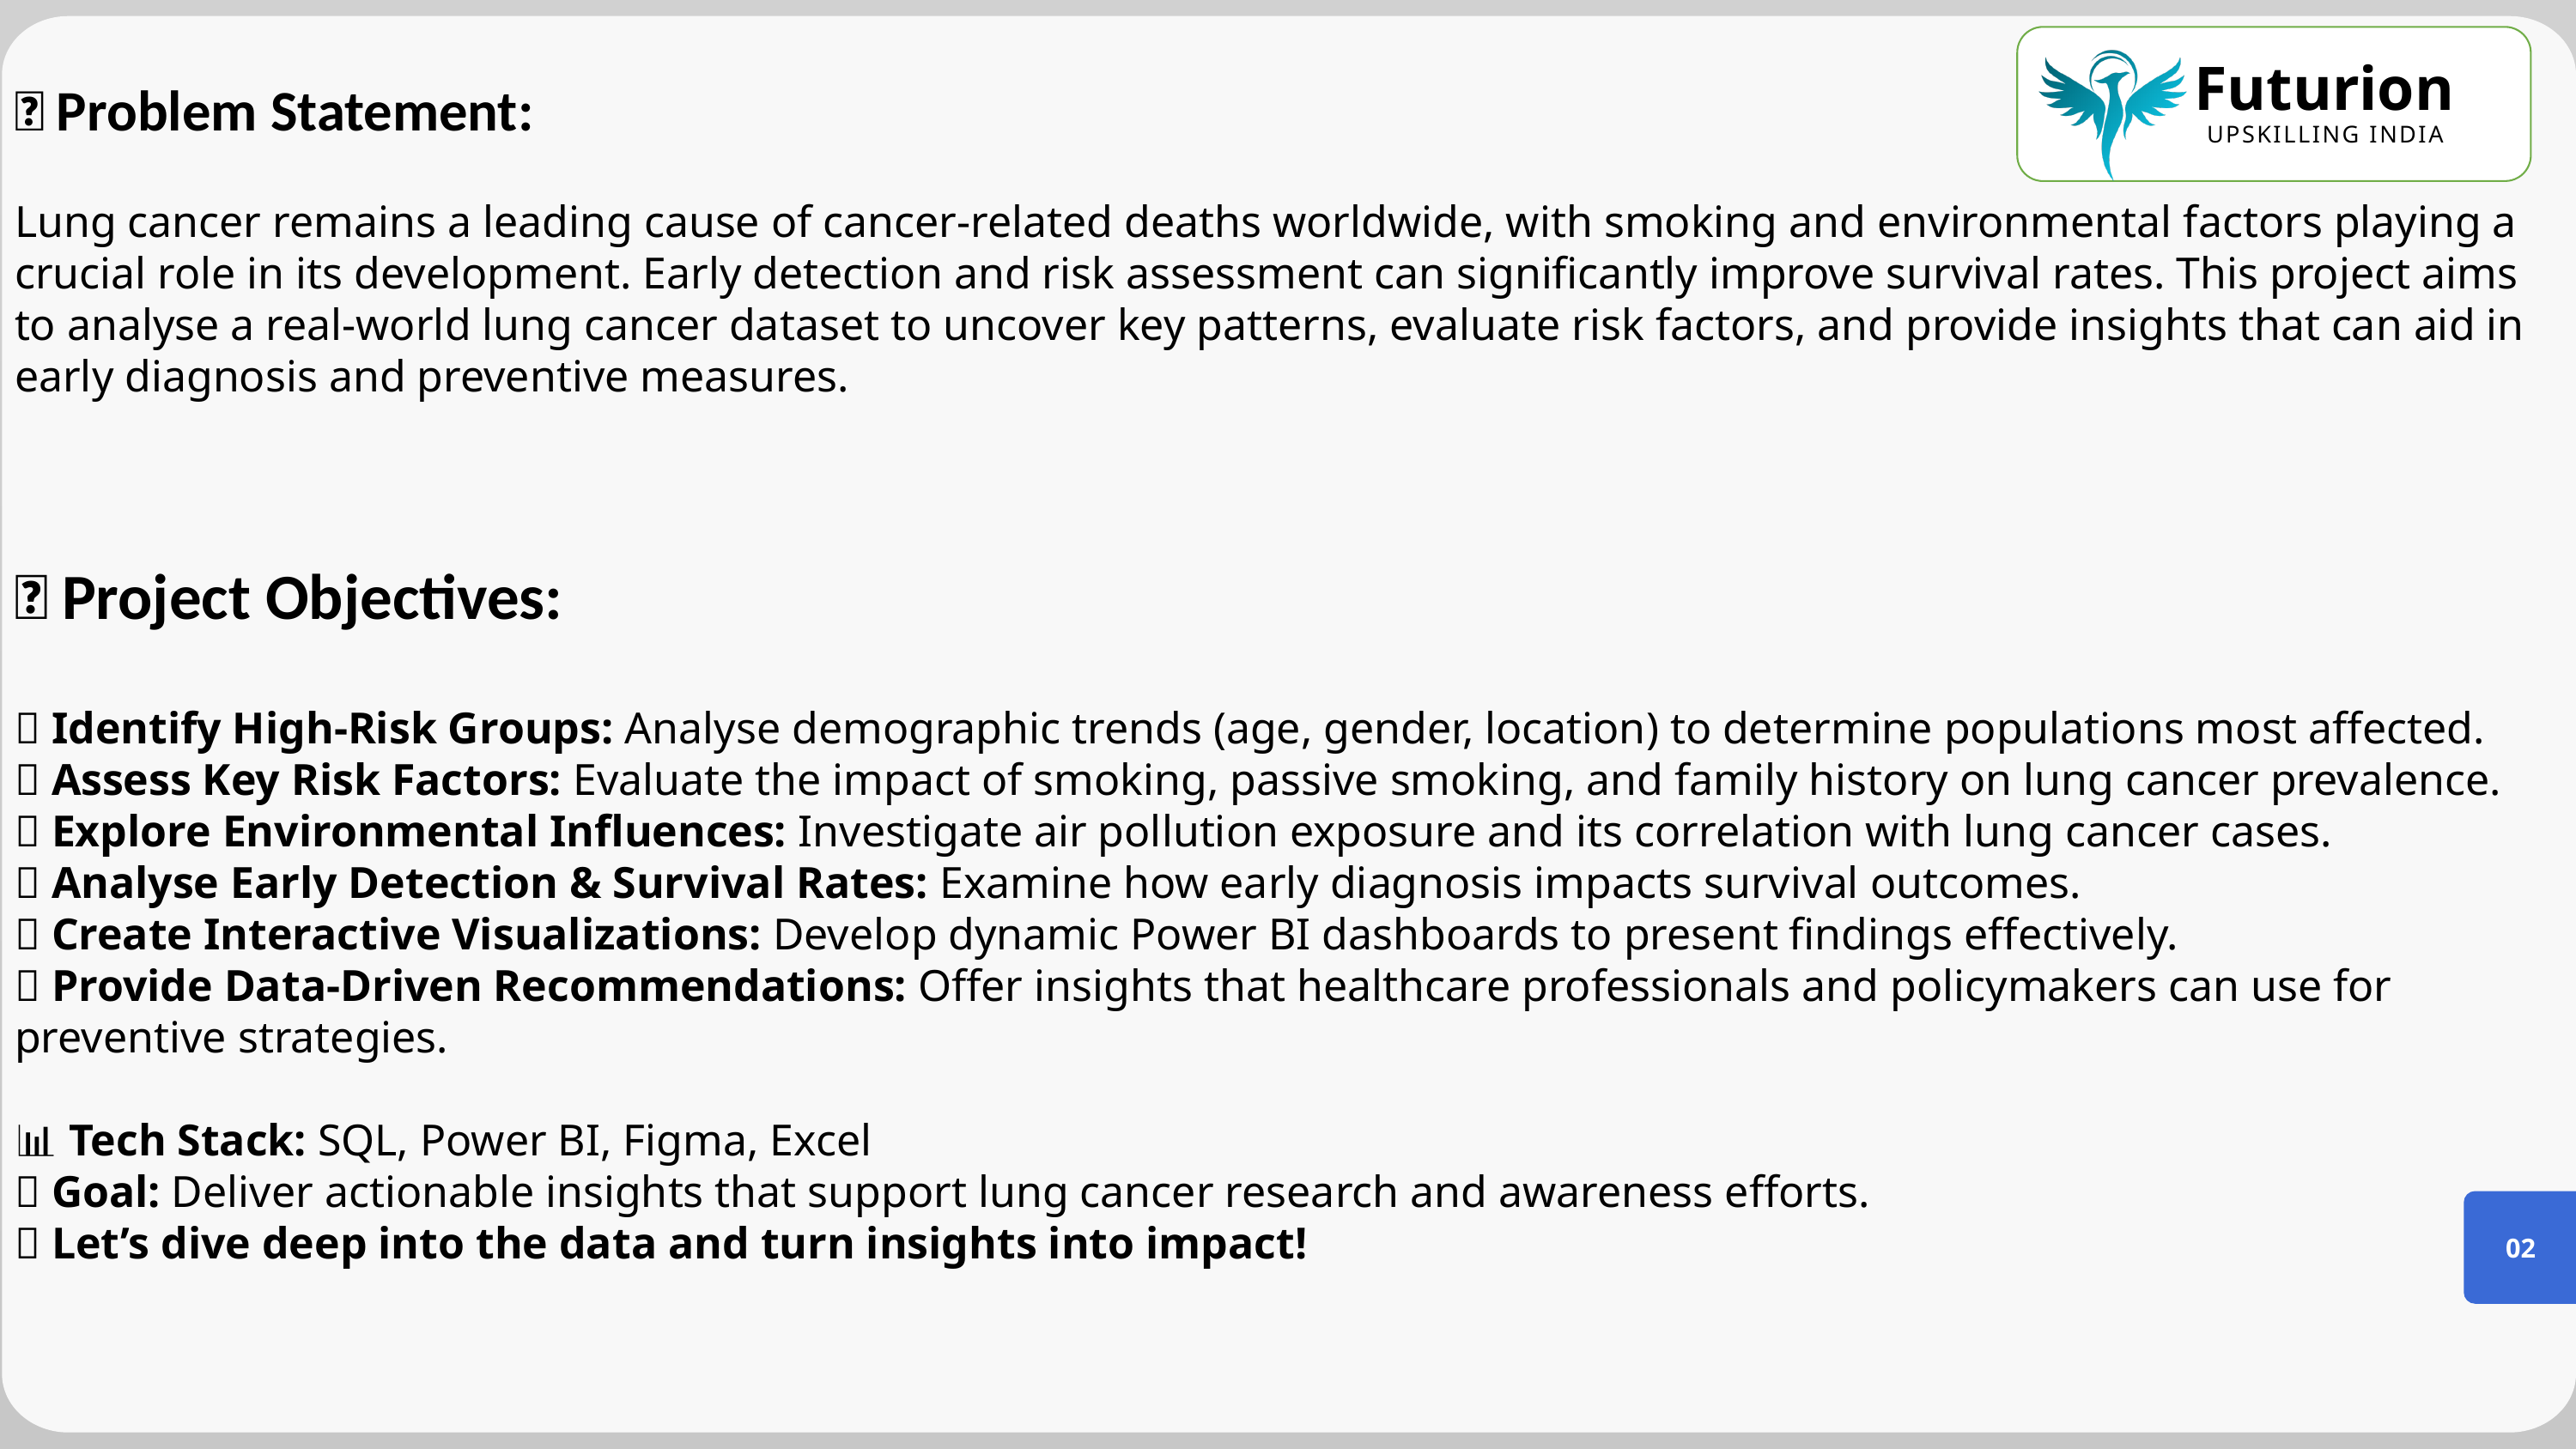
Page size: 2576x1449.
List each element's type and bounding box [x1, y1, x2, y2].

text_box [2, 15, 2576, 1433]
text_box [2038, 46, 2490, 181]
text_box [2464, 1191, 2576, 1304]
